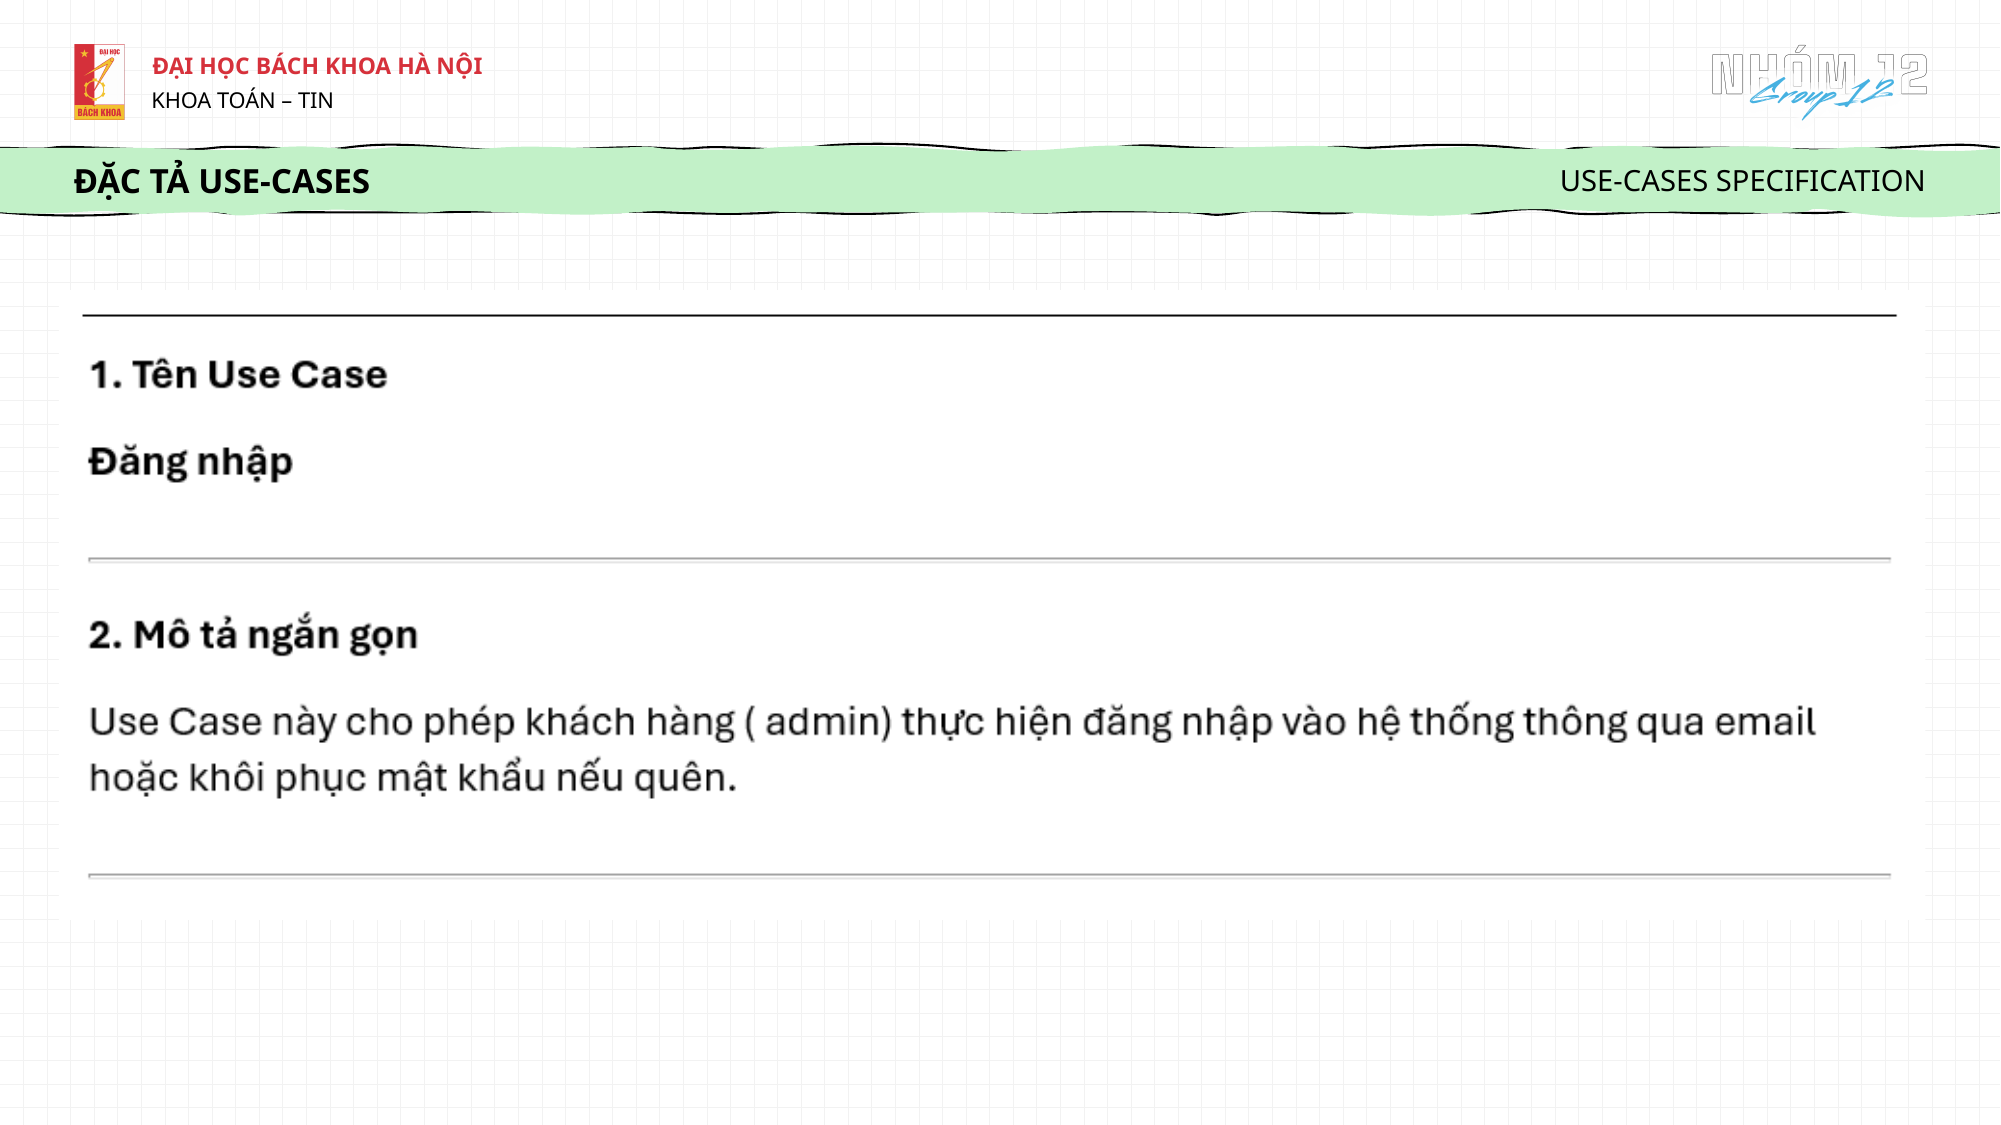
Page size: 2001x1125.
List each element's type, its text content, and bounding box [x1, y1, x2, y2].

picture [73, 43, 126, 121]
text_box USE-CASES SPECIFICATION [1212, 154, 1942, 205]
picture [58, 289, 1926, 921]
text_box [0, 142, 2000, 218]
text_box ĐẠI HỌC BÁCH KHOA HÀ NỘI [137, 44, 784, 87]
picture [1684, 35, 1955, 149]
text_box ĐẶC TẢ USE-CASES [58, 152, 1625, 208]
text_box KHOA TOÁN – TIN [136, 79, 725, 121]
